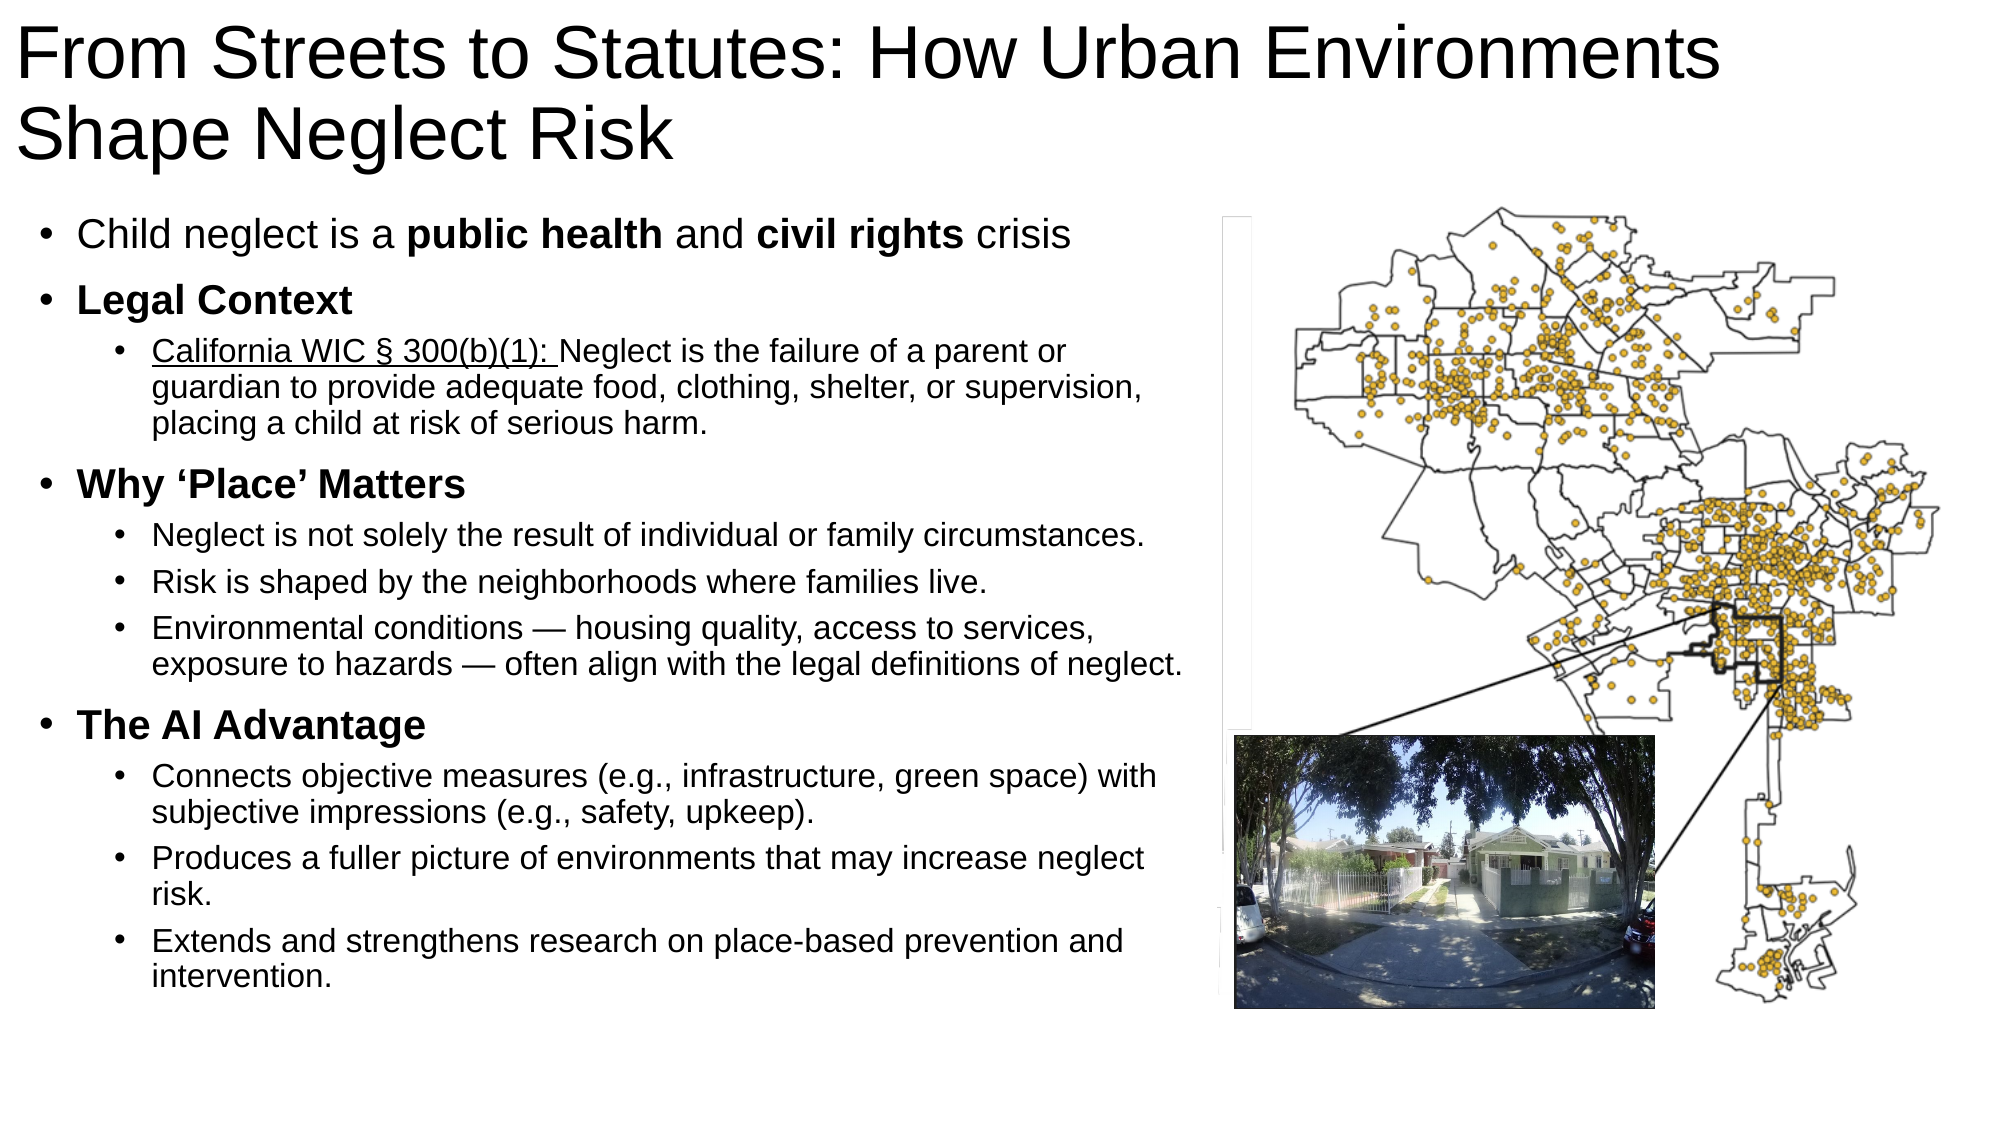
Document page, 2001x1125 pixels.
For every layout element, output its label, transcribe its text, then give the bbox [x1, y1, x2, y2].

picture [1217, 204, 1942, 1009]
list Child neglect is a public health and civil rights crisis Legal Context California WIC § 300(b)(1): Neglect is the failure of a parent or guardian to provide adequate food, clothing, shelter, or supervision, placing a child at risk of serious harm. Why ‘Place’ Matters Neglect is not solely the result of individual or family circumstances. Risk is shaped by the neighborhoods where families live. Environmental conditions — housing quality, access to services, exposure to hazards — often align with the legal definitions of neglect. The AI Advantage Connects objective measures (e.g., infrastructure, green space) with subjective impressions (e.g., safety, upkeep). Produces a fuller picture of environments that may increase neglect risk. Extends and strengthens research on place-based prevention and intervention. [24, 205, 1204, 1078]
title From Streets to Statutes: How Urban Environments Shape Neglect Risk [0, 26, 1942, 164]
